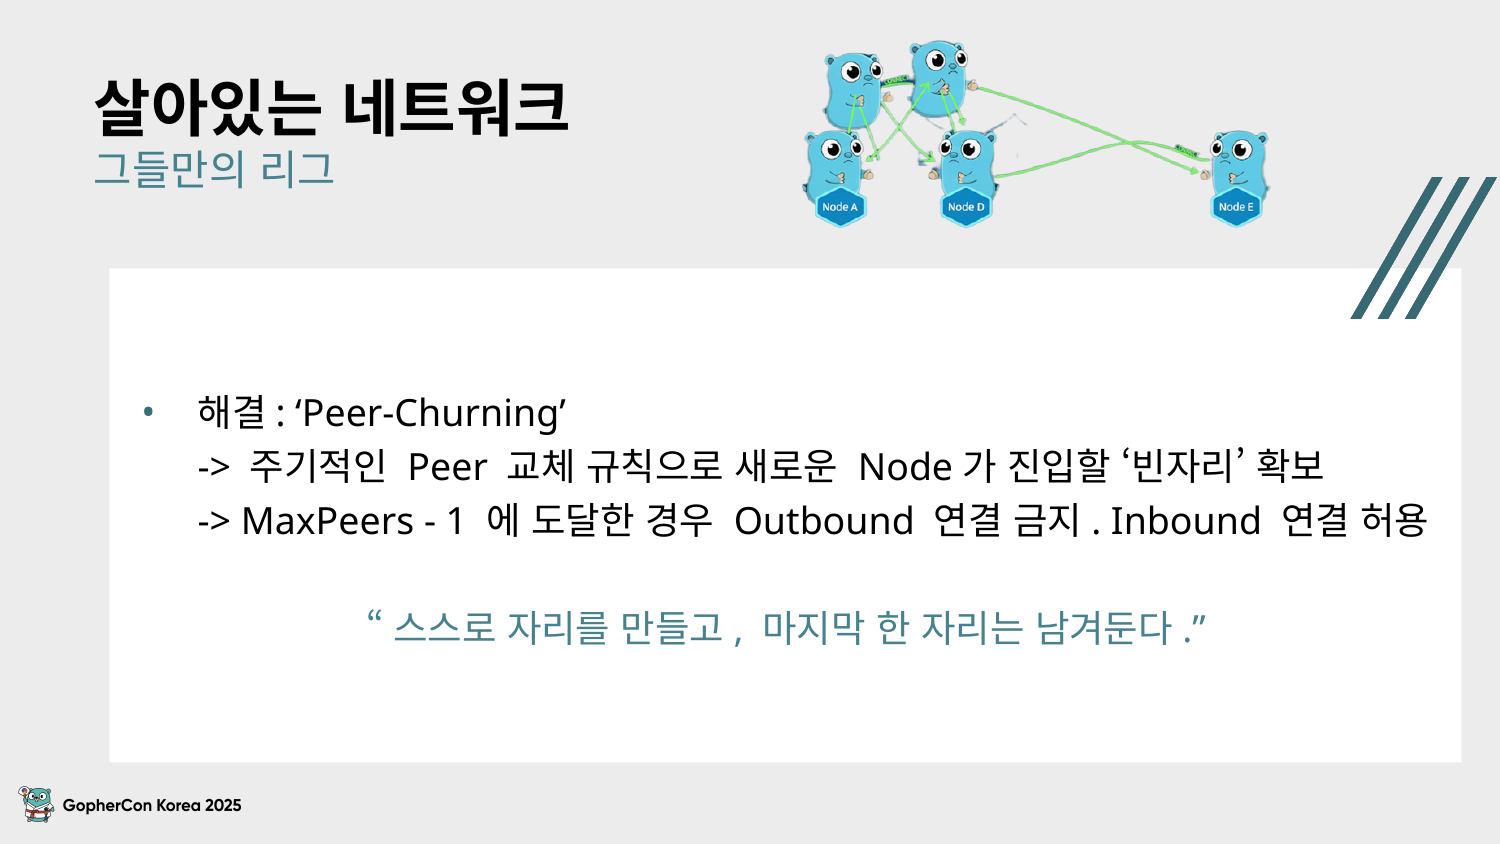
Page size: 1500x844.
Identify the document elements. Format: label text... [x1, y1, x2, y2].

title 살아있는 네트워크 그들만의 리그 [93, 68, 785, 216]
picture [790, 35, 1279, 248]
picture [1349, 177, 1497, 319]
picture [15, 780, 241, 826]
list 해결: ‘Peer-Churning’ -> 주기적인 Peer 교체 규칙으로 새로운 Node가 진입할 ‘빈자리’ 확보 -> MaxPeers - 1 에 도달한 경우 Outbound 연결 금지. Inbound 연결 허용 “스스로 자리를 만들고, 마지막 한 자리는 남겨둔다.” [111, 268, 1461, 762]
